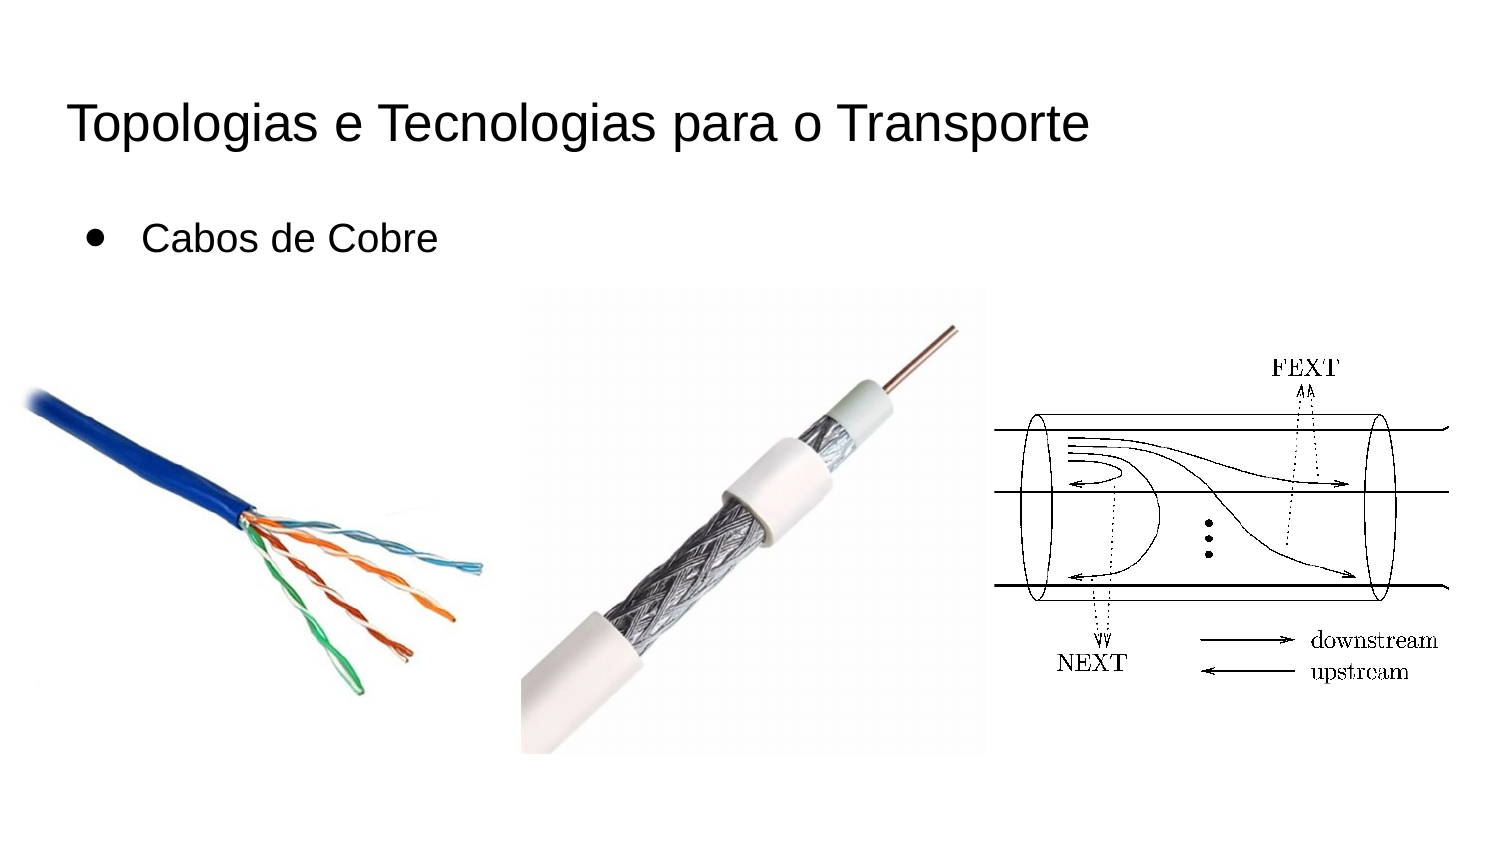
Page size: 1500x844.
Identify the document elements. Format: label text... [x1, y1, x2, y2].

picture [5, 368, 494, 705]
title Topologias e Tecnologias para o Transporte [51, 72, 1449, 167]
text_box Cabos de Cobre [51, 188, 1449, 750]
picture [521, 288, 987, 754]
picture [994, 358, 1450, 684]
